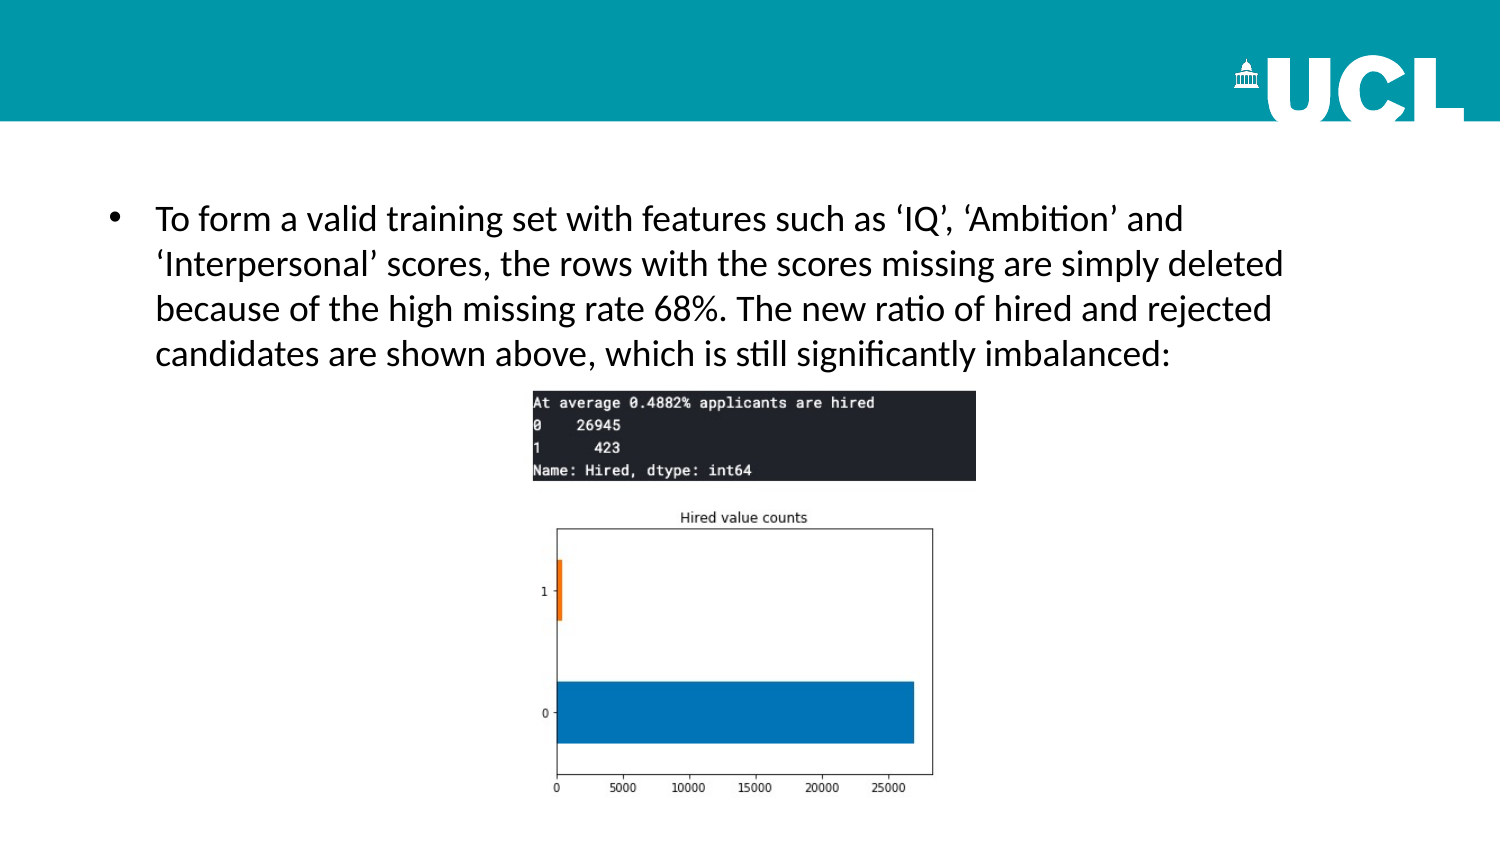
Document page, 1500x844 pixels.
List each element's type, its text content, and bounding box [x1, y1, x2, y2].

picture [1234, 58, 1259, 88]
text_box To form a valid training set with features such as ‘IQ’, ‘Ambition’ and ‘Interpersonal’ scores, the rows with the scores missing are simply deleted because of the high missing rate 68%. The new ratio of hired and rejected candidates are shown above, which is still significantly imbalanced: [93, 186, 1407, 382]
picture [524, 383, 976, 818]
